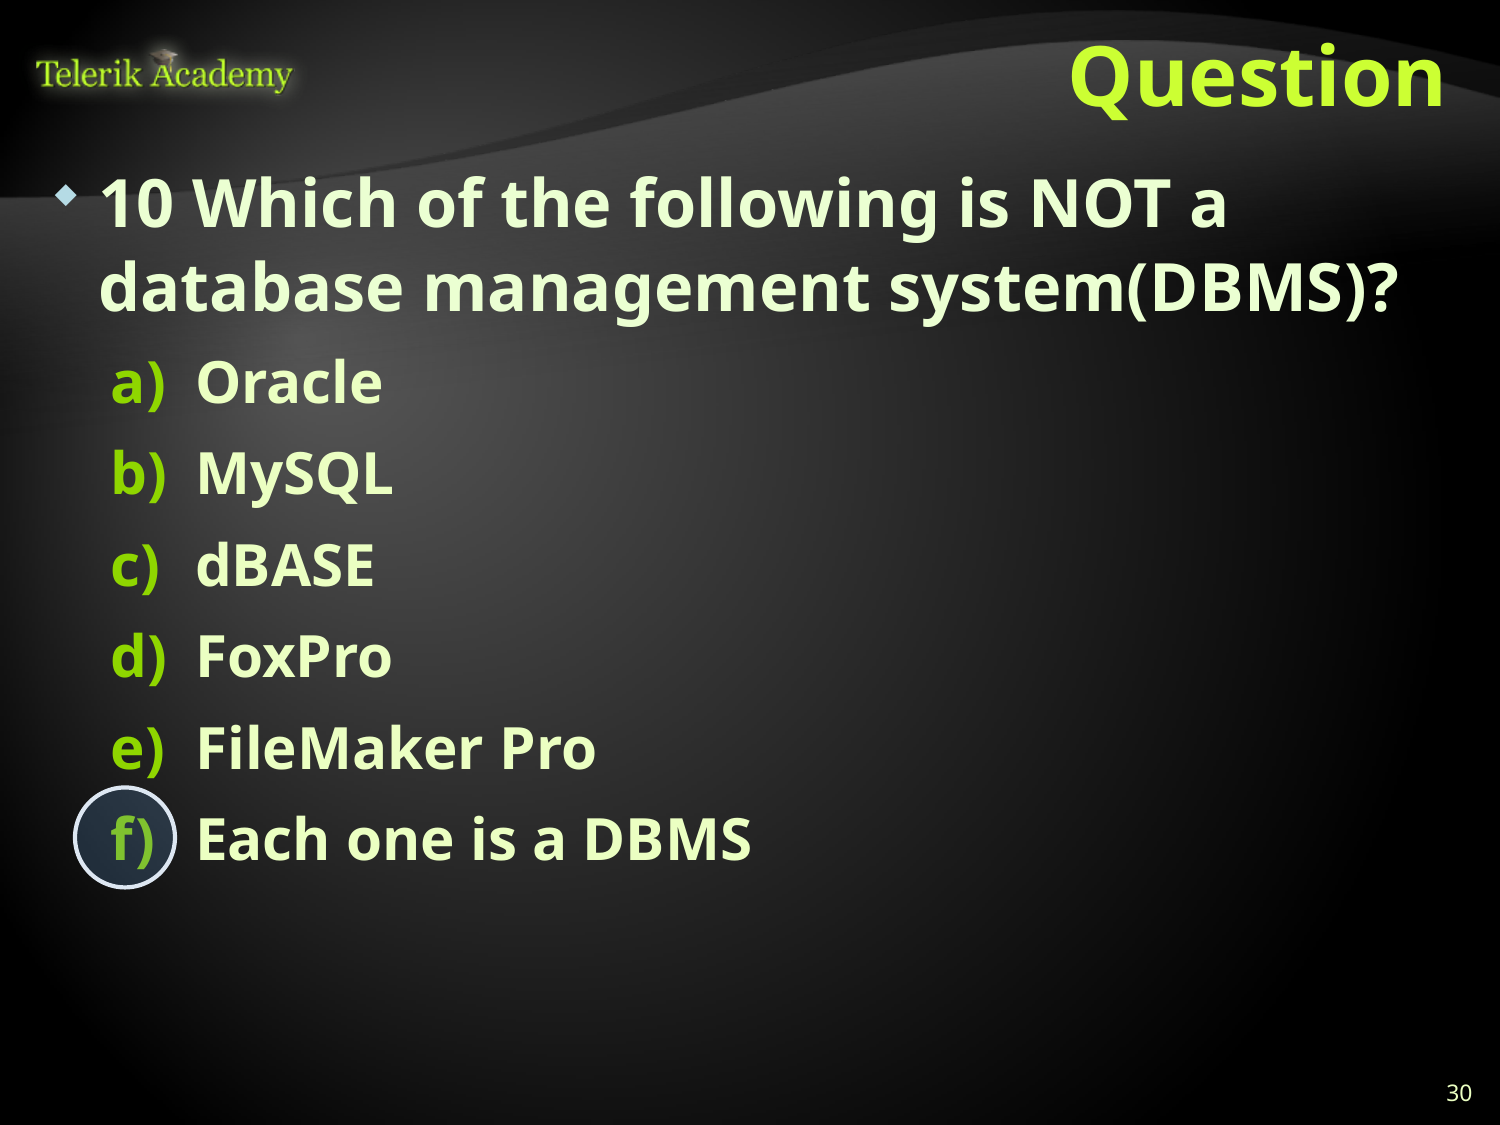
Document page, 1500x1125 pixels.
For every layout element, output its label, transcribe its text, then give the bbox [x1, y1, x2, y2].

picture [0, 0, 1500, 1125]
title Question [300, 12, 1463, 149]
slide_number 30 [1412, 1074, 1488, 1113]
text_box [72, 785, 178, 890]
list 10 Which of the following is NOT a database management system(DBMS)? Oracle MySQL dBASE FoxPro FileMaker Pro Each one is a DBMS [37, 149, 1463, 1075]
